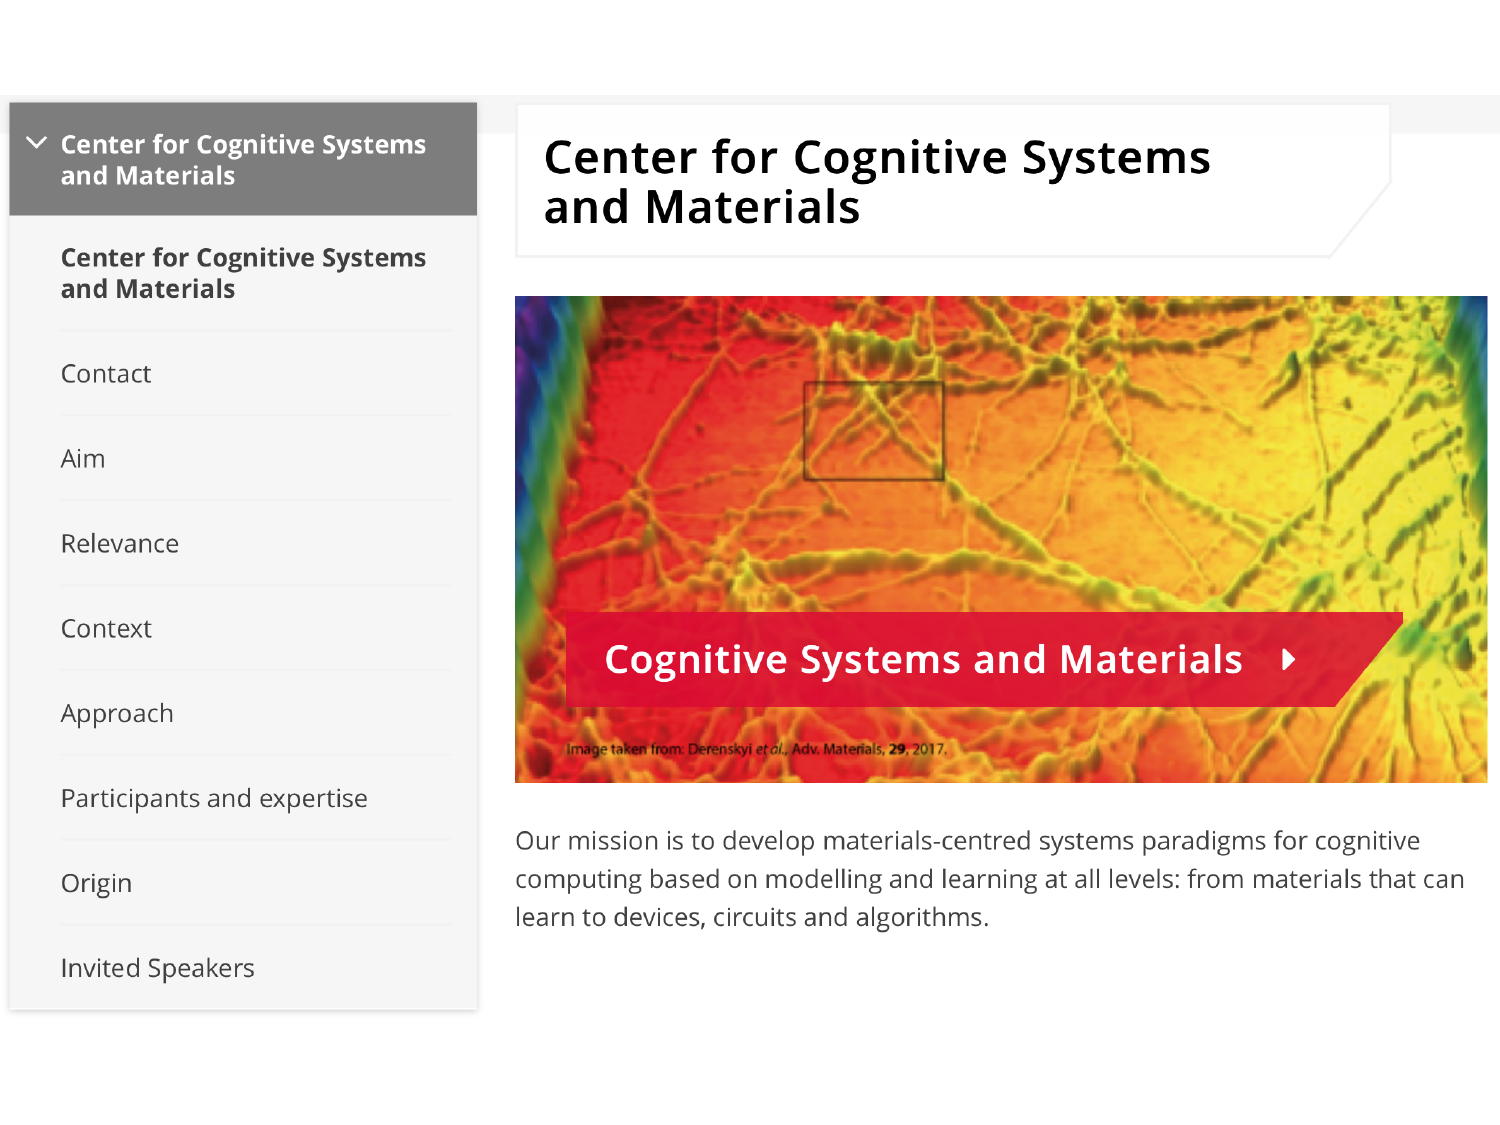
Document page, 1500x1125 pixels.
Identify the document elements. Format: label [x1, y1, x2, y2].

picture [0, 95, 1500, 1030]
